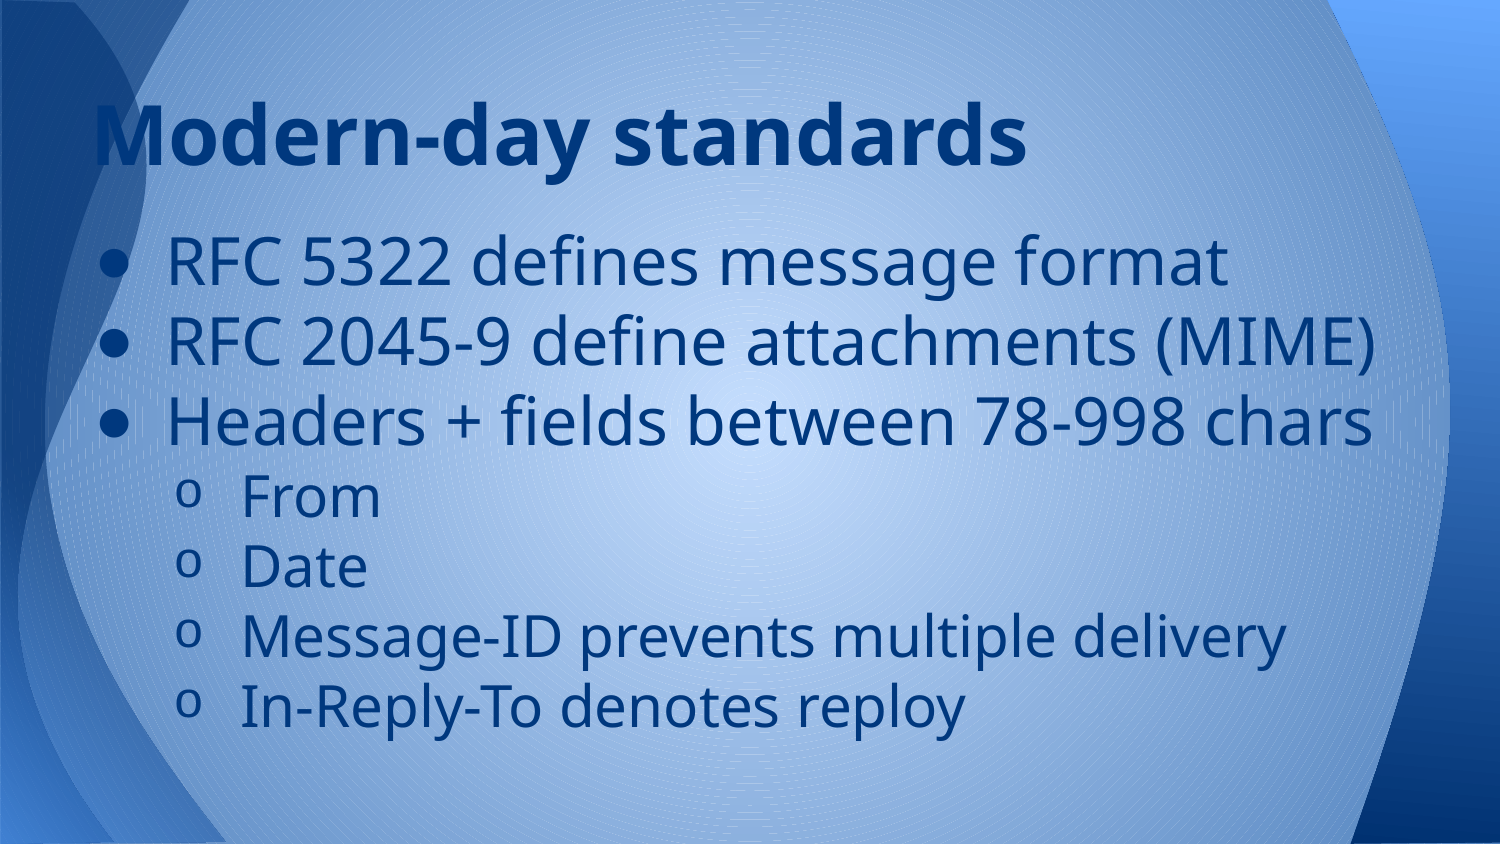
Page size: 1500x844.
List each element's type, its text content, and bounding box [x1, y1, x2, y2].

list RFC 5322 defines message format RFC 2045-9 define attachments (MIME) Headers + fields between 78-998 chars From Date Message-ID prevents multiple delivery In-Reply-To denotes reploy [75, 204, 1425, 800]
title Modern-day standards [75, 33, 1425, 197]
